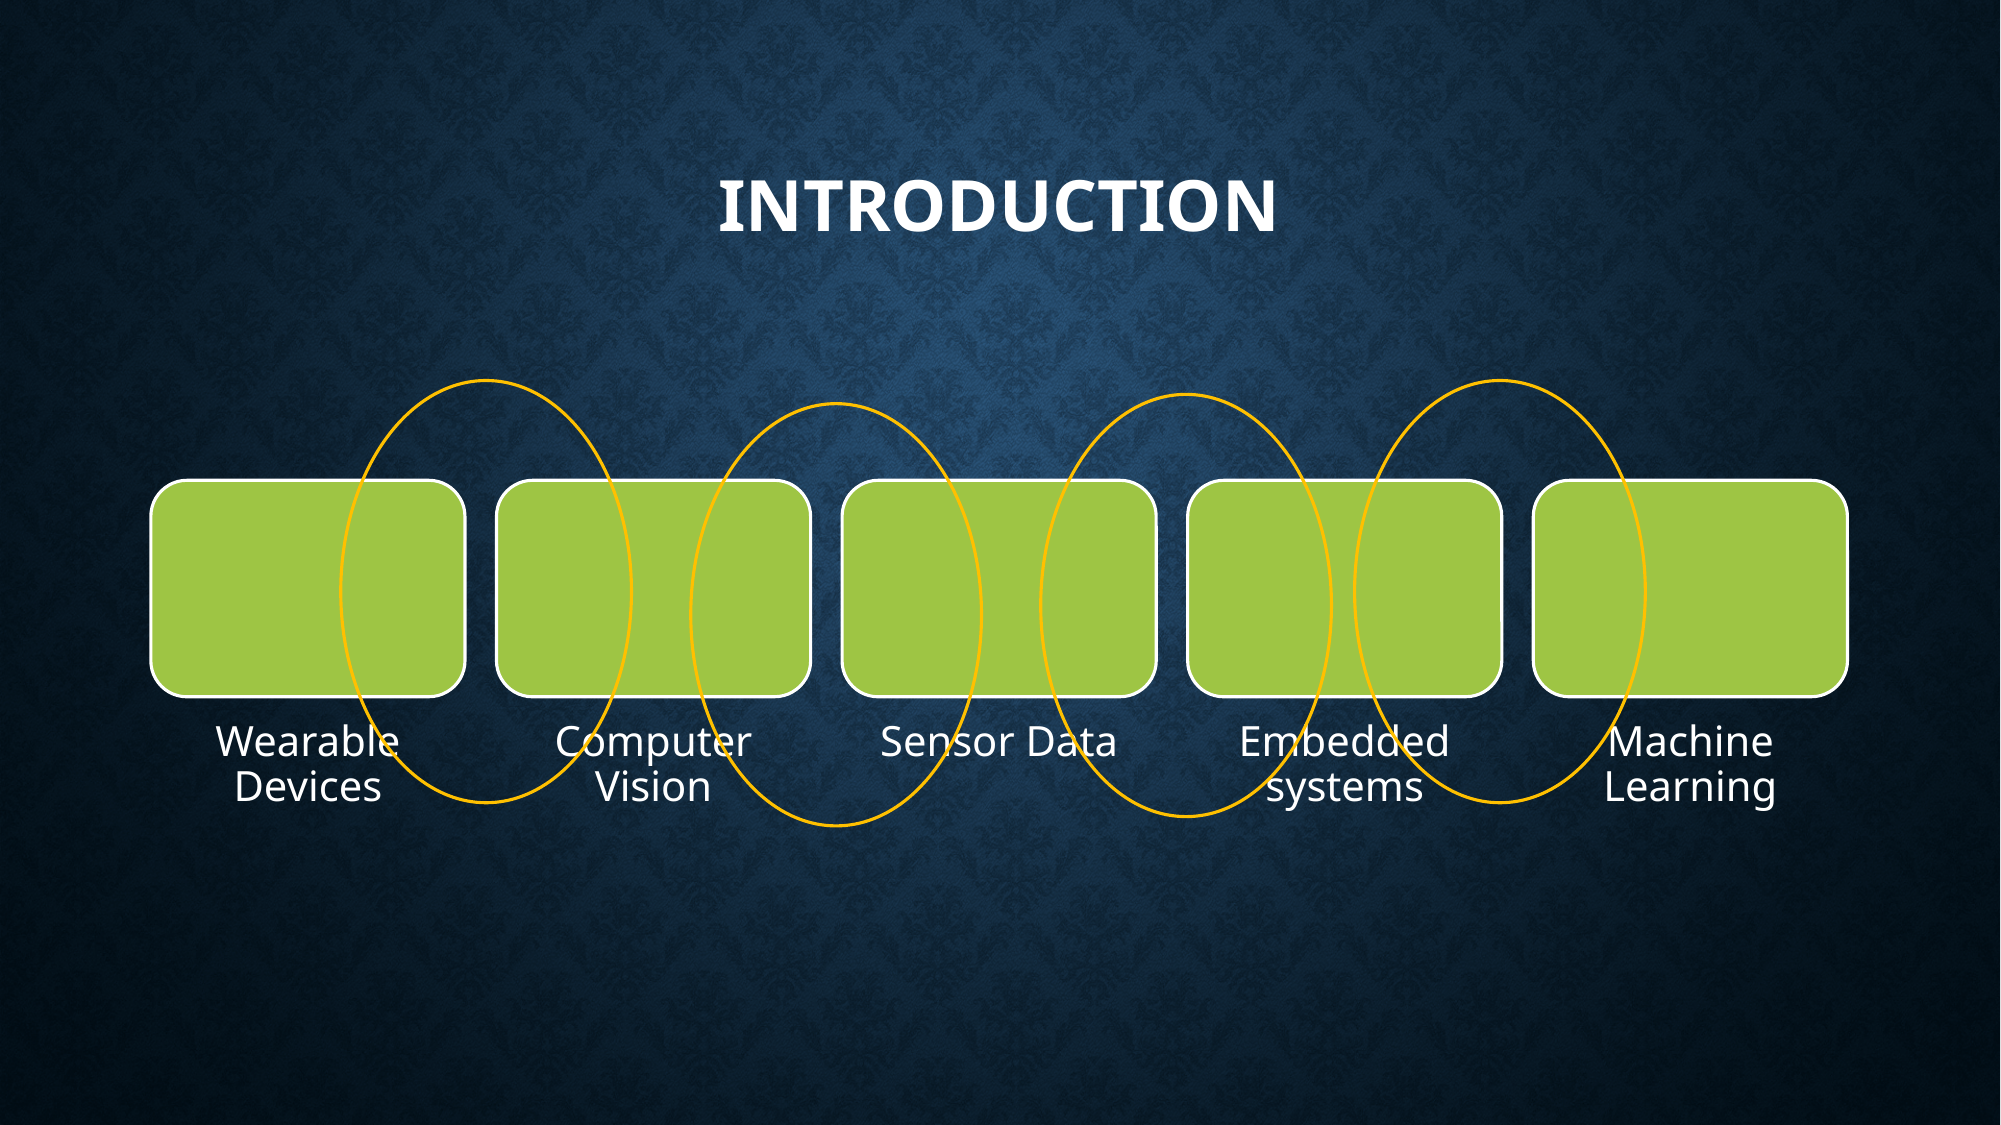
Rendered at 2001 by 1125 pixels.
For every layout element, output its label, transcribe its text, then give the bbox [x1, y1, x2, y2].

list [149, 343, 1849, 951]
title Introduction [149, 99, 1849, 318]
